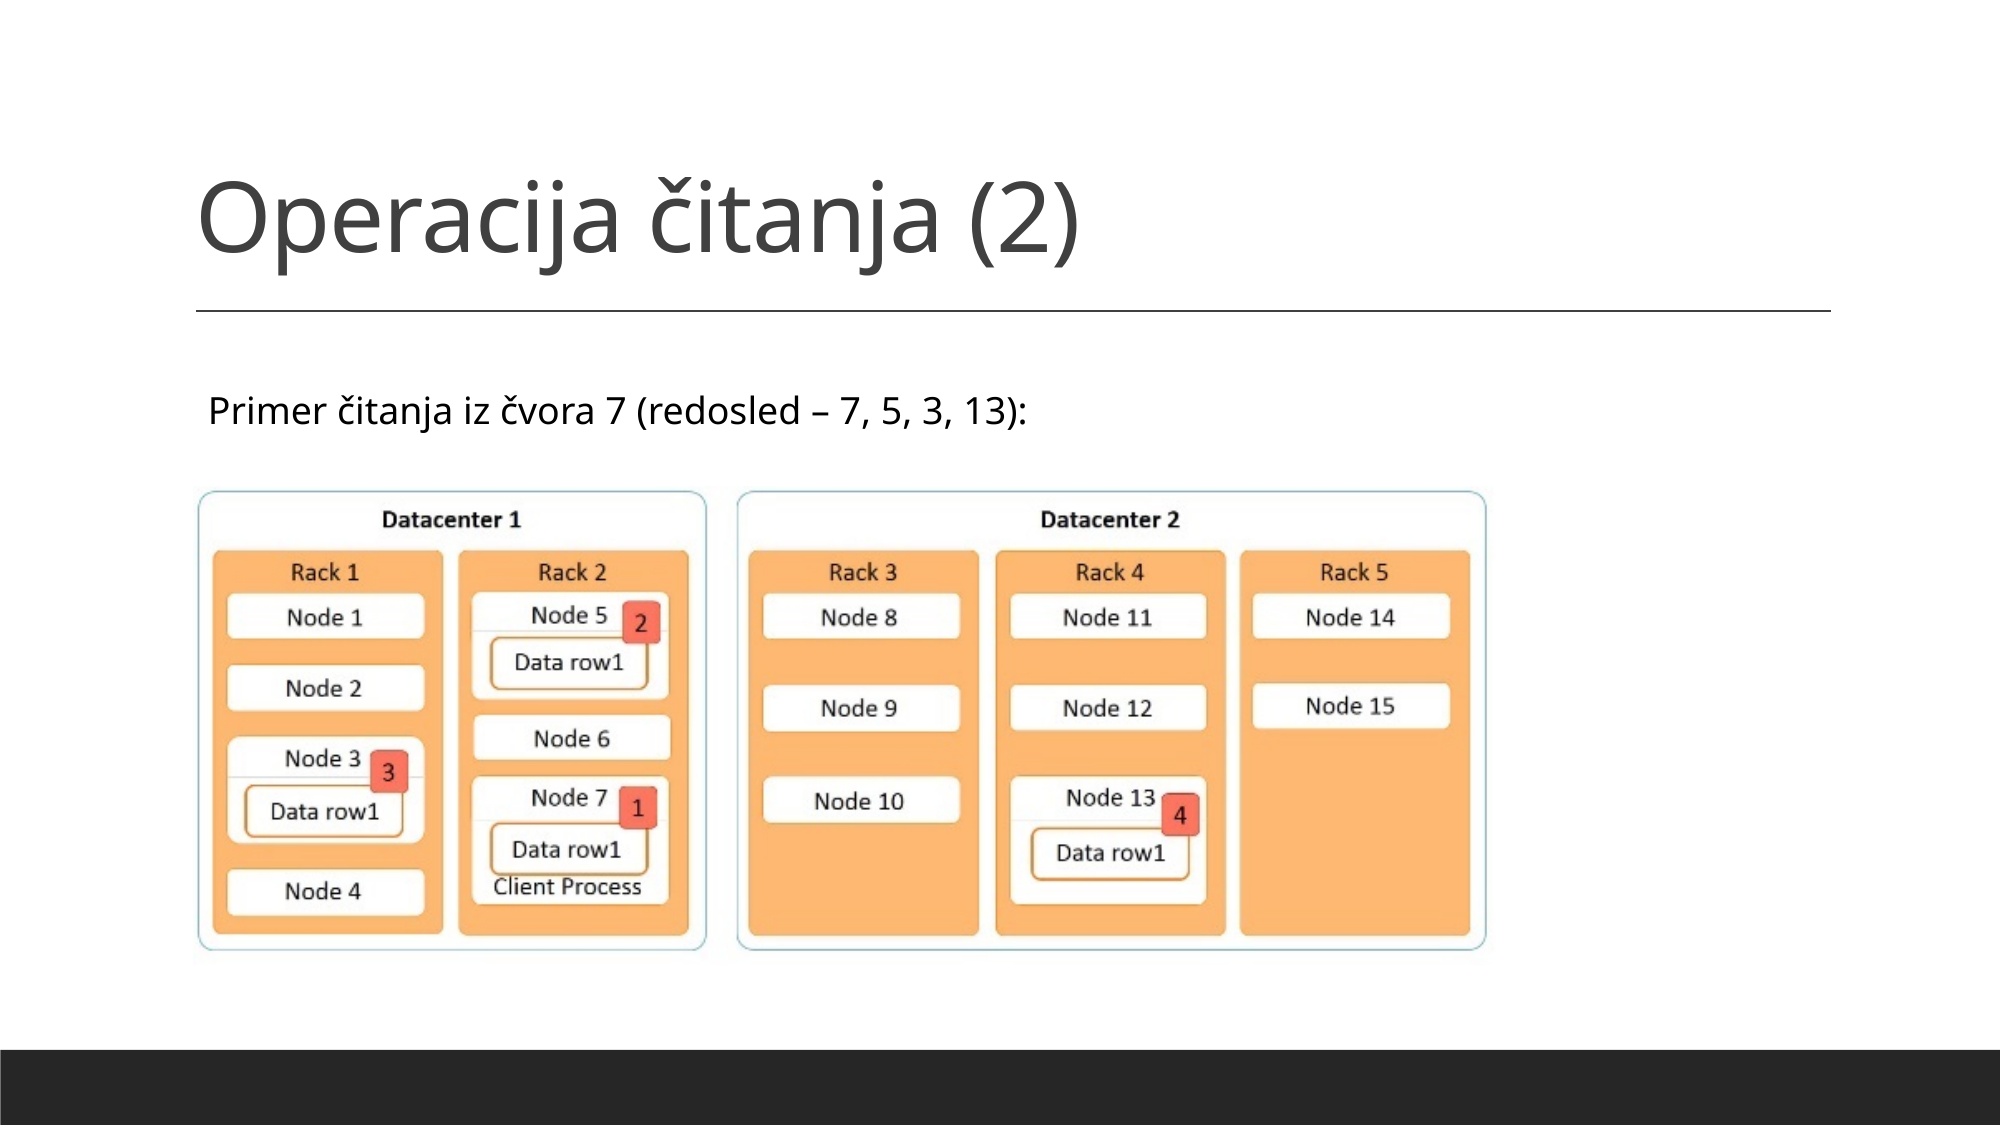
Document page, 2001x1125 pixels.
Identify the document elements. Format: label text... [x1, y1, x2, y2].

title Operacija čitanja (2) [180, 43, 1830, 282]
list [192, 485, 1497, 967]
text_box Primer čitanja iz čvora 7 (redosled – 7, 5, 3, 13): [193, 379, 1193, 440]
